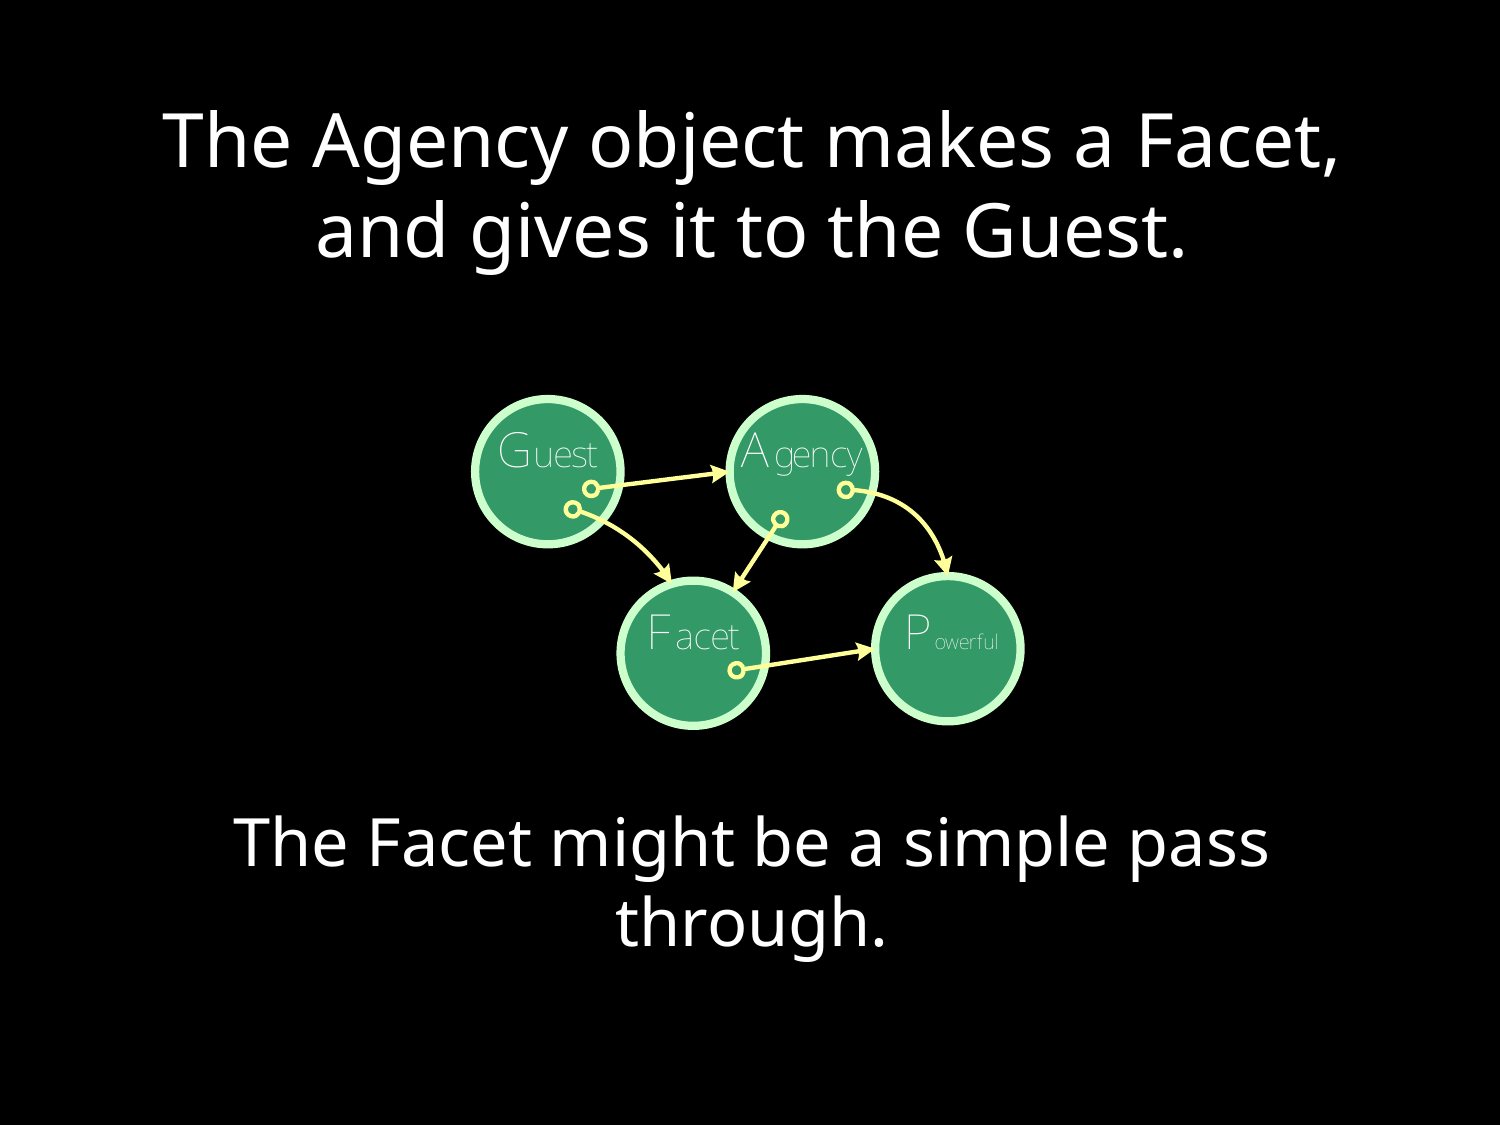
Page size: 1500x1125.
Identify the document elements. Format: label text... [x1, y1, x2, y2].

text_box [464, 388, 1036, 737]
text_box The Agency object makes a Facet, and gives it to the Guest. [120, 84, 1385, 280]
text_box The Facet might be a simple pass through. [120, 792, 1385, 968]
